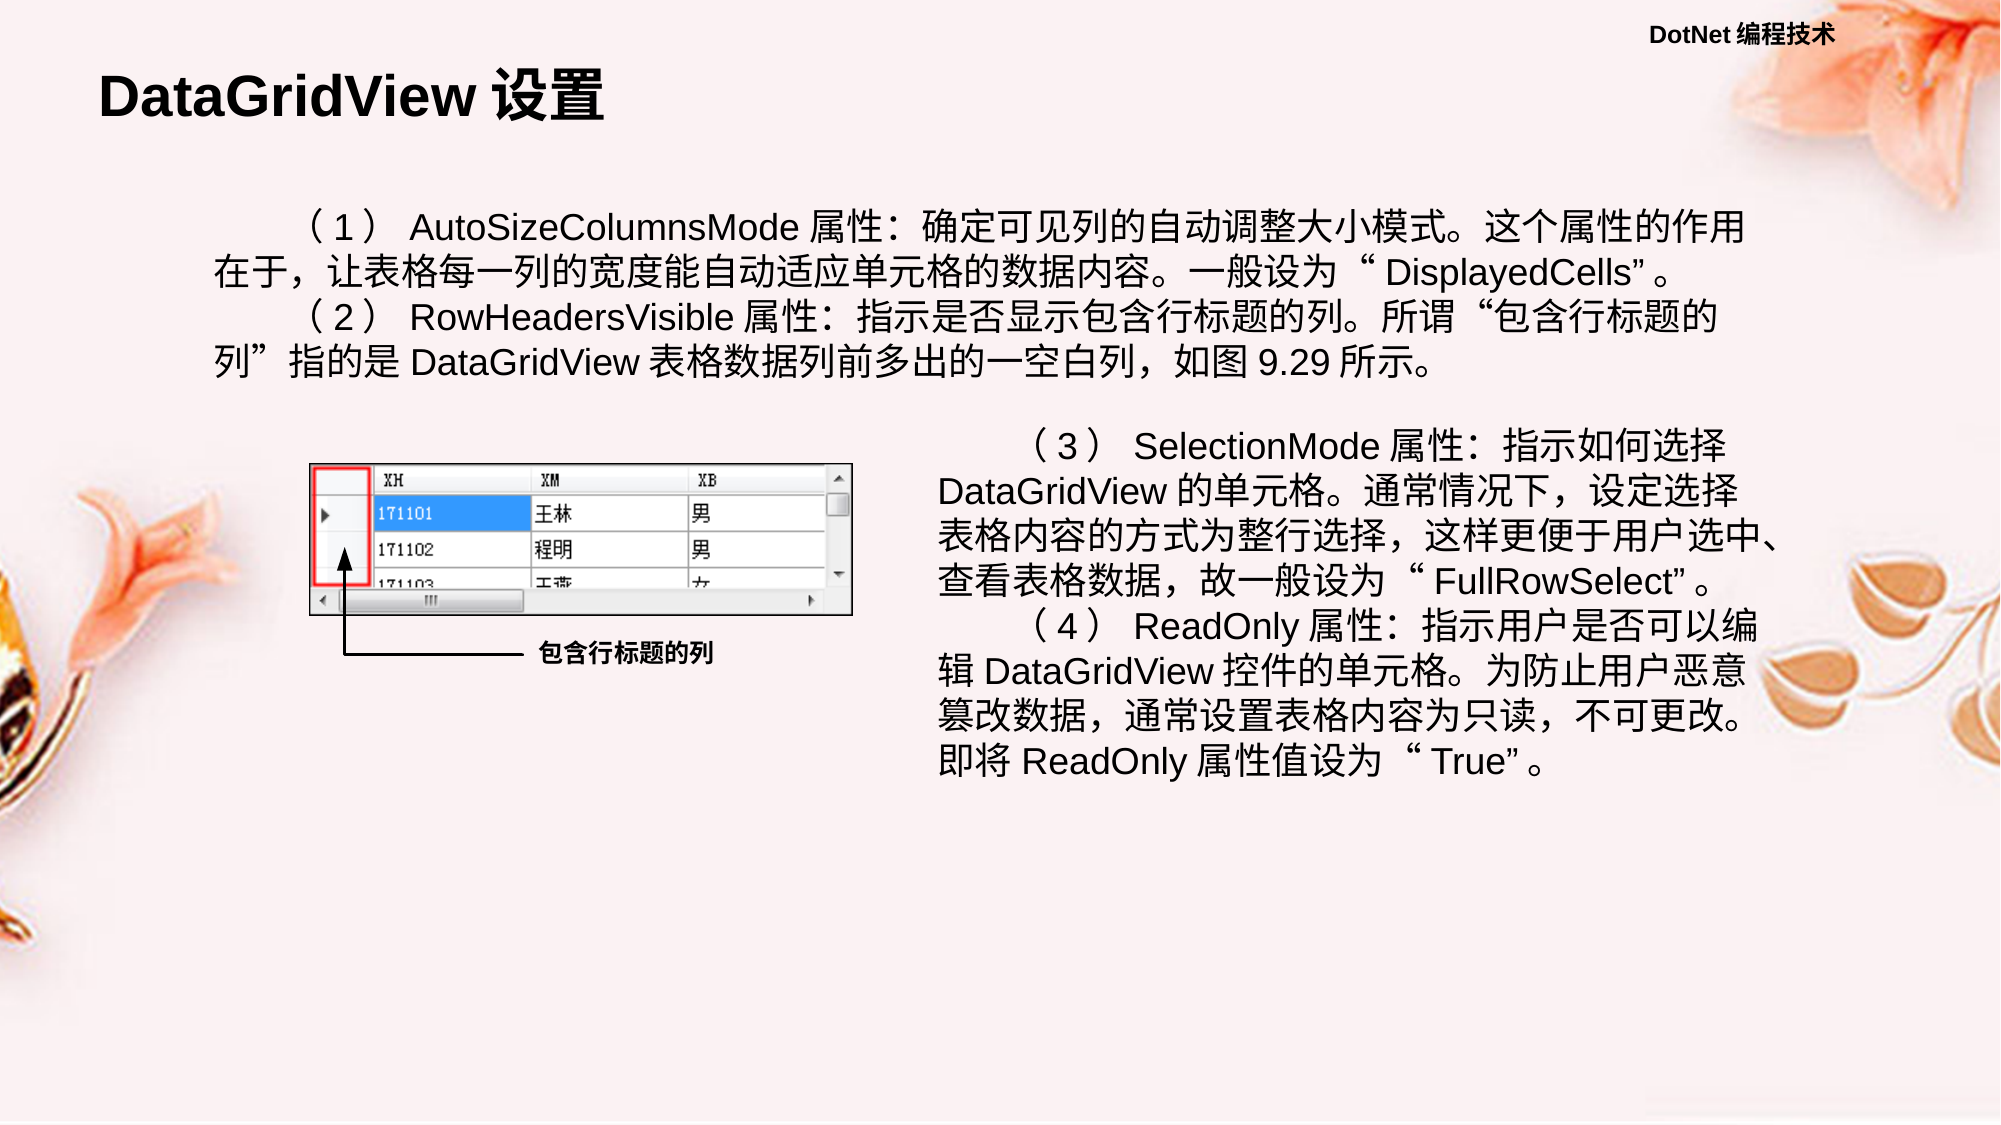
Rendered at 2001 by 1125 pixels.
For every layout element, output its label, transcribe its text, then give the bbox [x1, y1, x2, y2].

text_box （3）SelectionMode属性：指示如何选择DataGridView的单元格。通常情况下，设定选择表格内容的方式为整行选择，这样更便于用户选中、查看表格数据，故一般设为“FullRowSelect”。 （4）ReadOnly属性：指示用户是否可以编辑DataGridView控件的单元格。为防止用户恶意篡改数据，通常设置表格内容为只读，不可更改。即将ReadOnly属性值设为“True”。 [922, 415, 1778, 790]
text_box DataGridView设置 [83, 58, 1846, 136]
text_box （1）AutoSizeColumnsMode属性：确定可见列的自动调整大小模式。这个属性的作用在于，让表格每一列的宽度能自动适应单元格的数据内容。一般设为“DisplayedCells”。 （2）RowHeadersVisible属性：指示是否显示包含行标题的列。所谓“包含行标题的列”指的是DataGridView表格数据列前多出的一空白列，如图9.29所示。 [198, 195, 1790, 390]
picture [0, 0, 2001, 1125]
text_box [305, 459, 857, 682]
